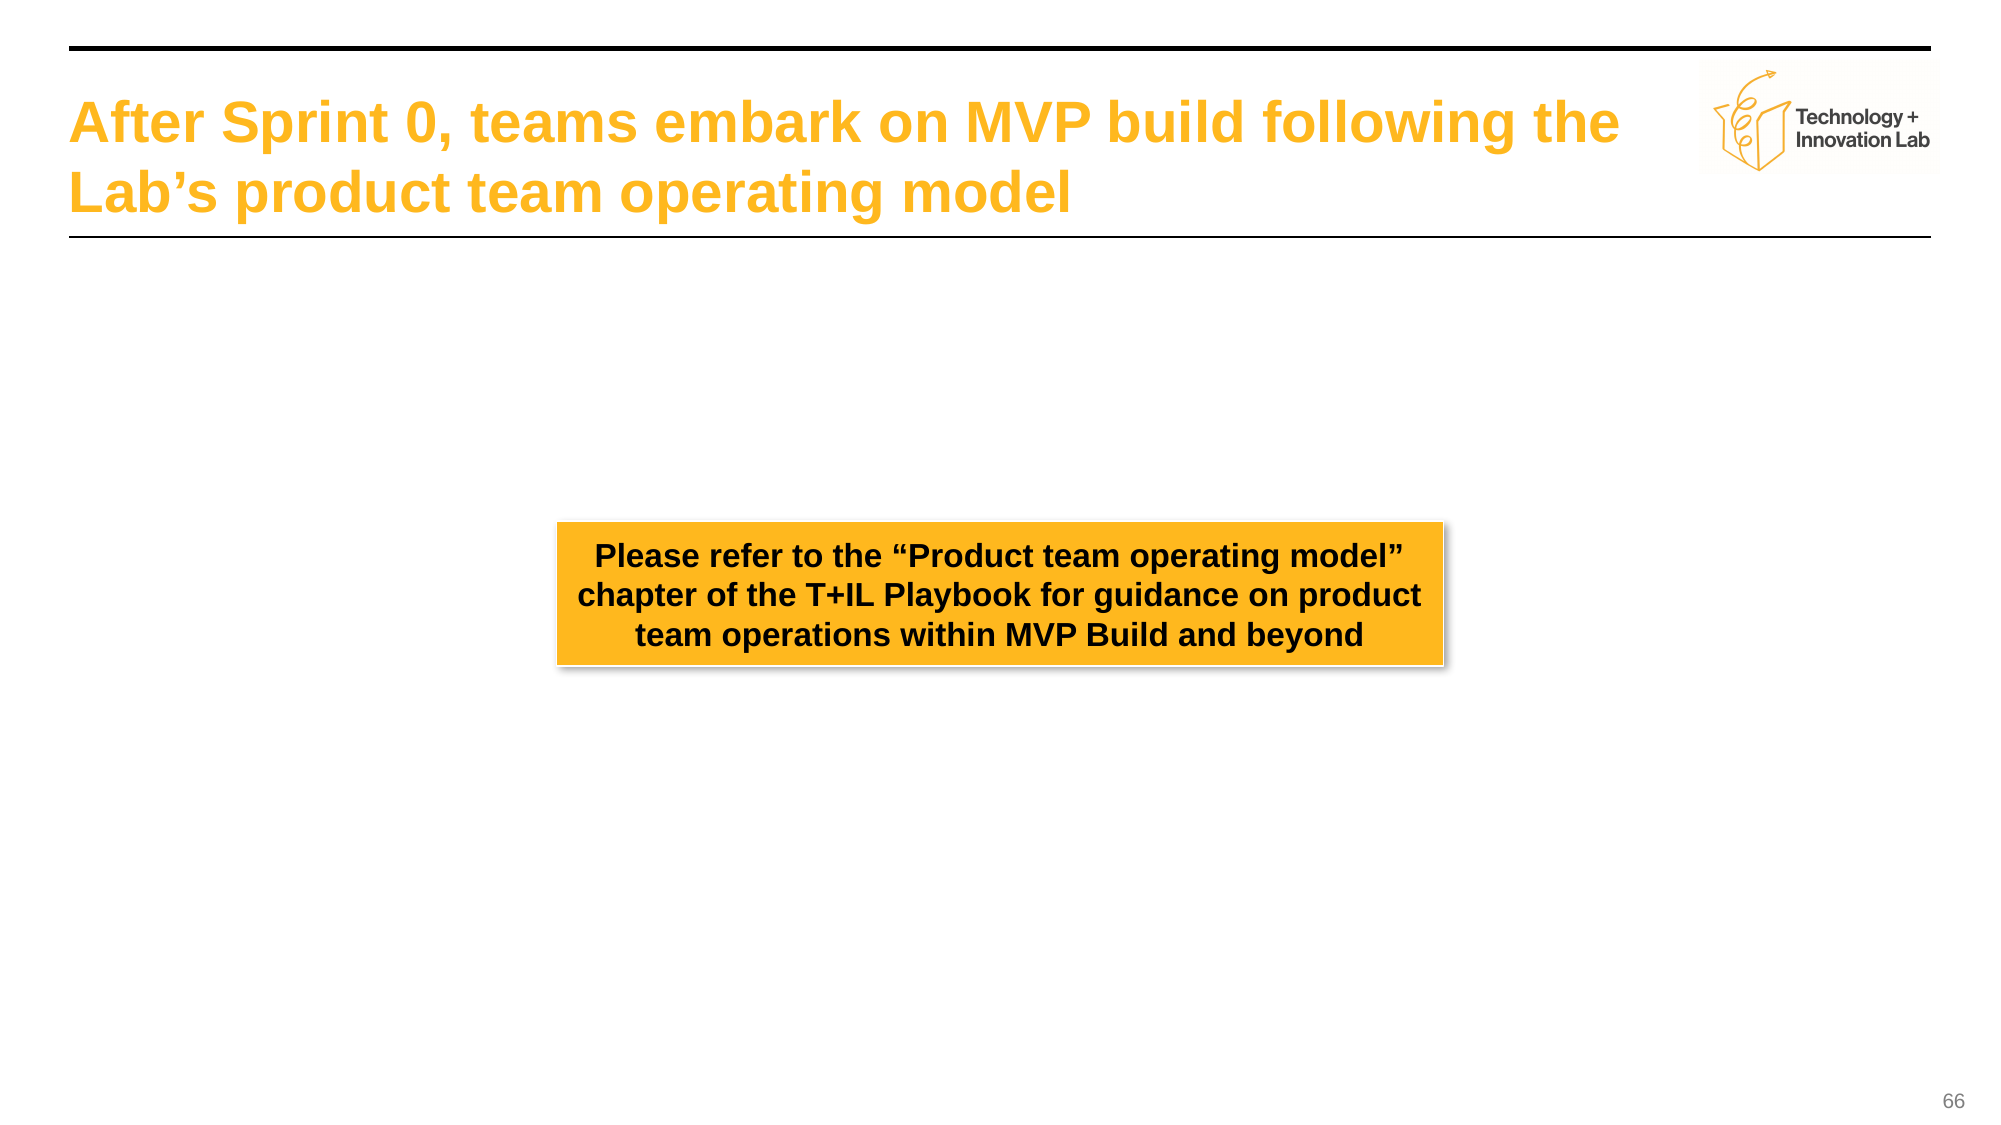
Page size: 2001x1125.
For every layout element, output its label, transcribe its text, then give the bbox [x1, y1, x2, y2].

title After Sprint 0, teams embark on MVP build following the Lab’s product team operating model [68, 84, 1691, 226]
text_box Please refer to the “Product team operating model” chapter of the T+IL Playbook for guidance on product team operations within MVP Build and beyond [556, 521, 1444, 667]
picture [1699, 58, 1940, 174]
